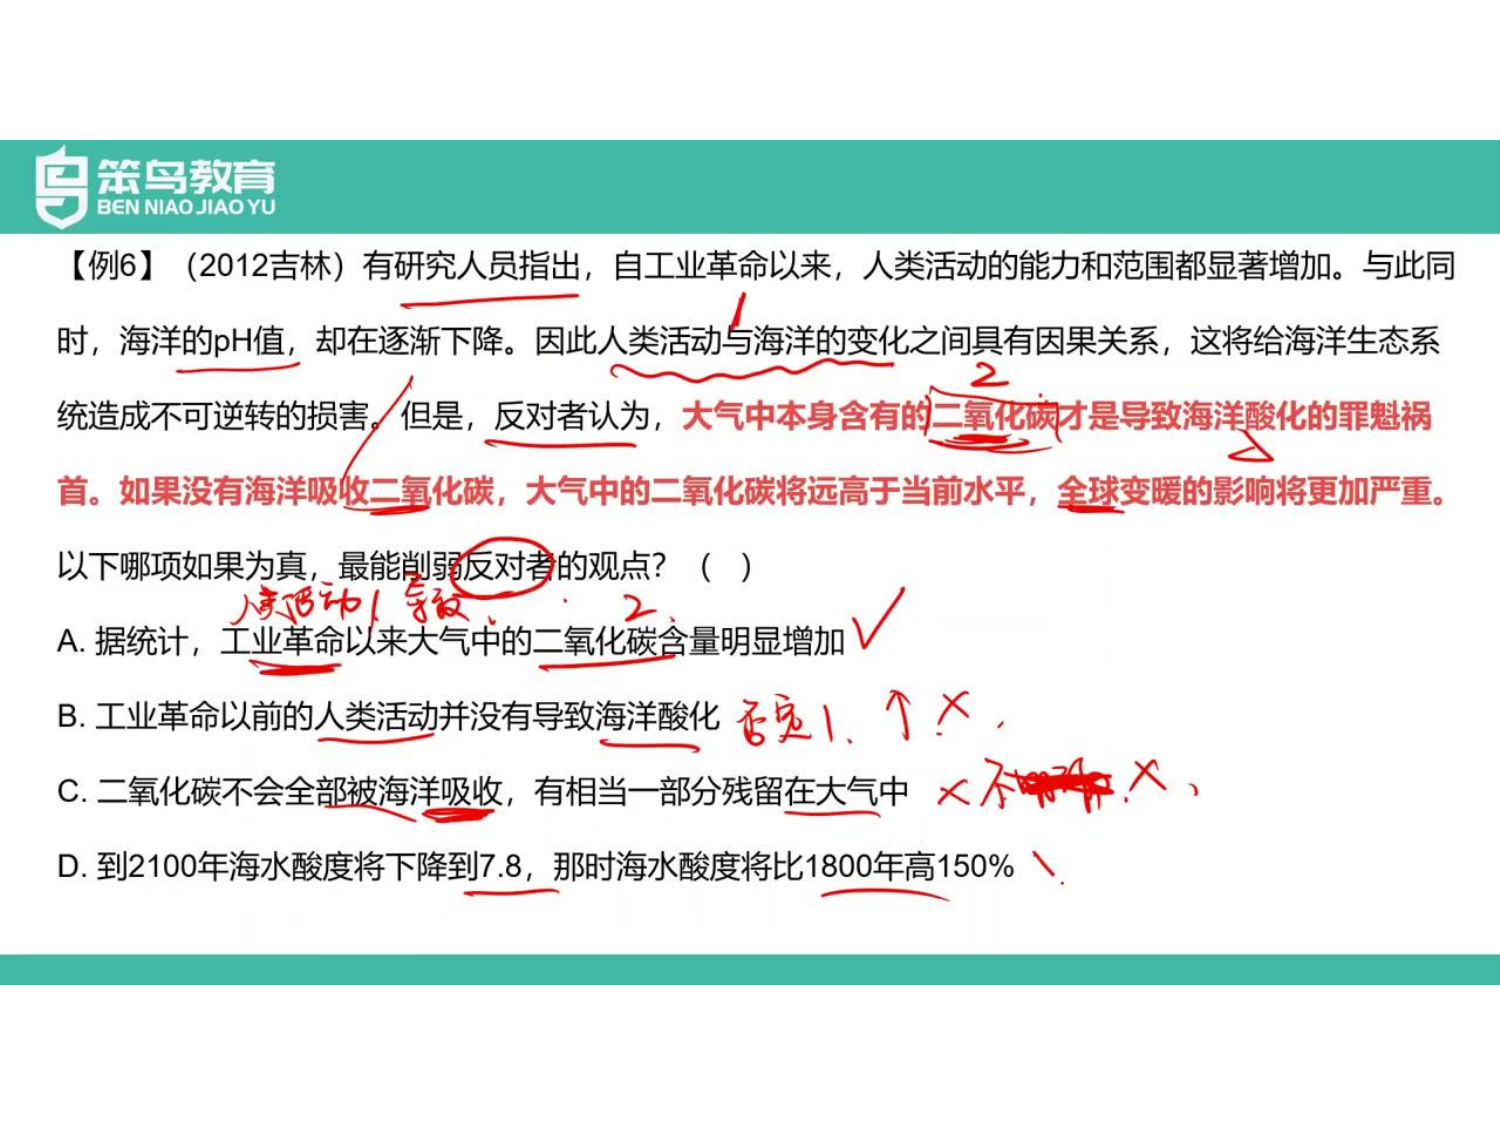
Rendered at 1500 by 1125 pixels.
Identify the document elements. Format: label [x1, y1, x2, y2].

picture [0, 140, 1500, 985]
